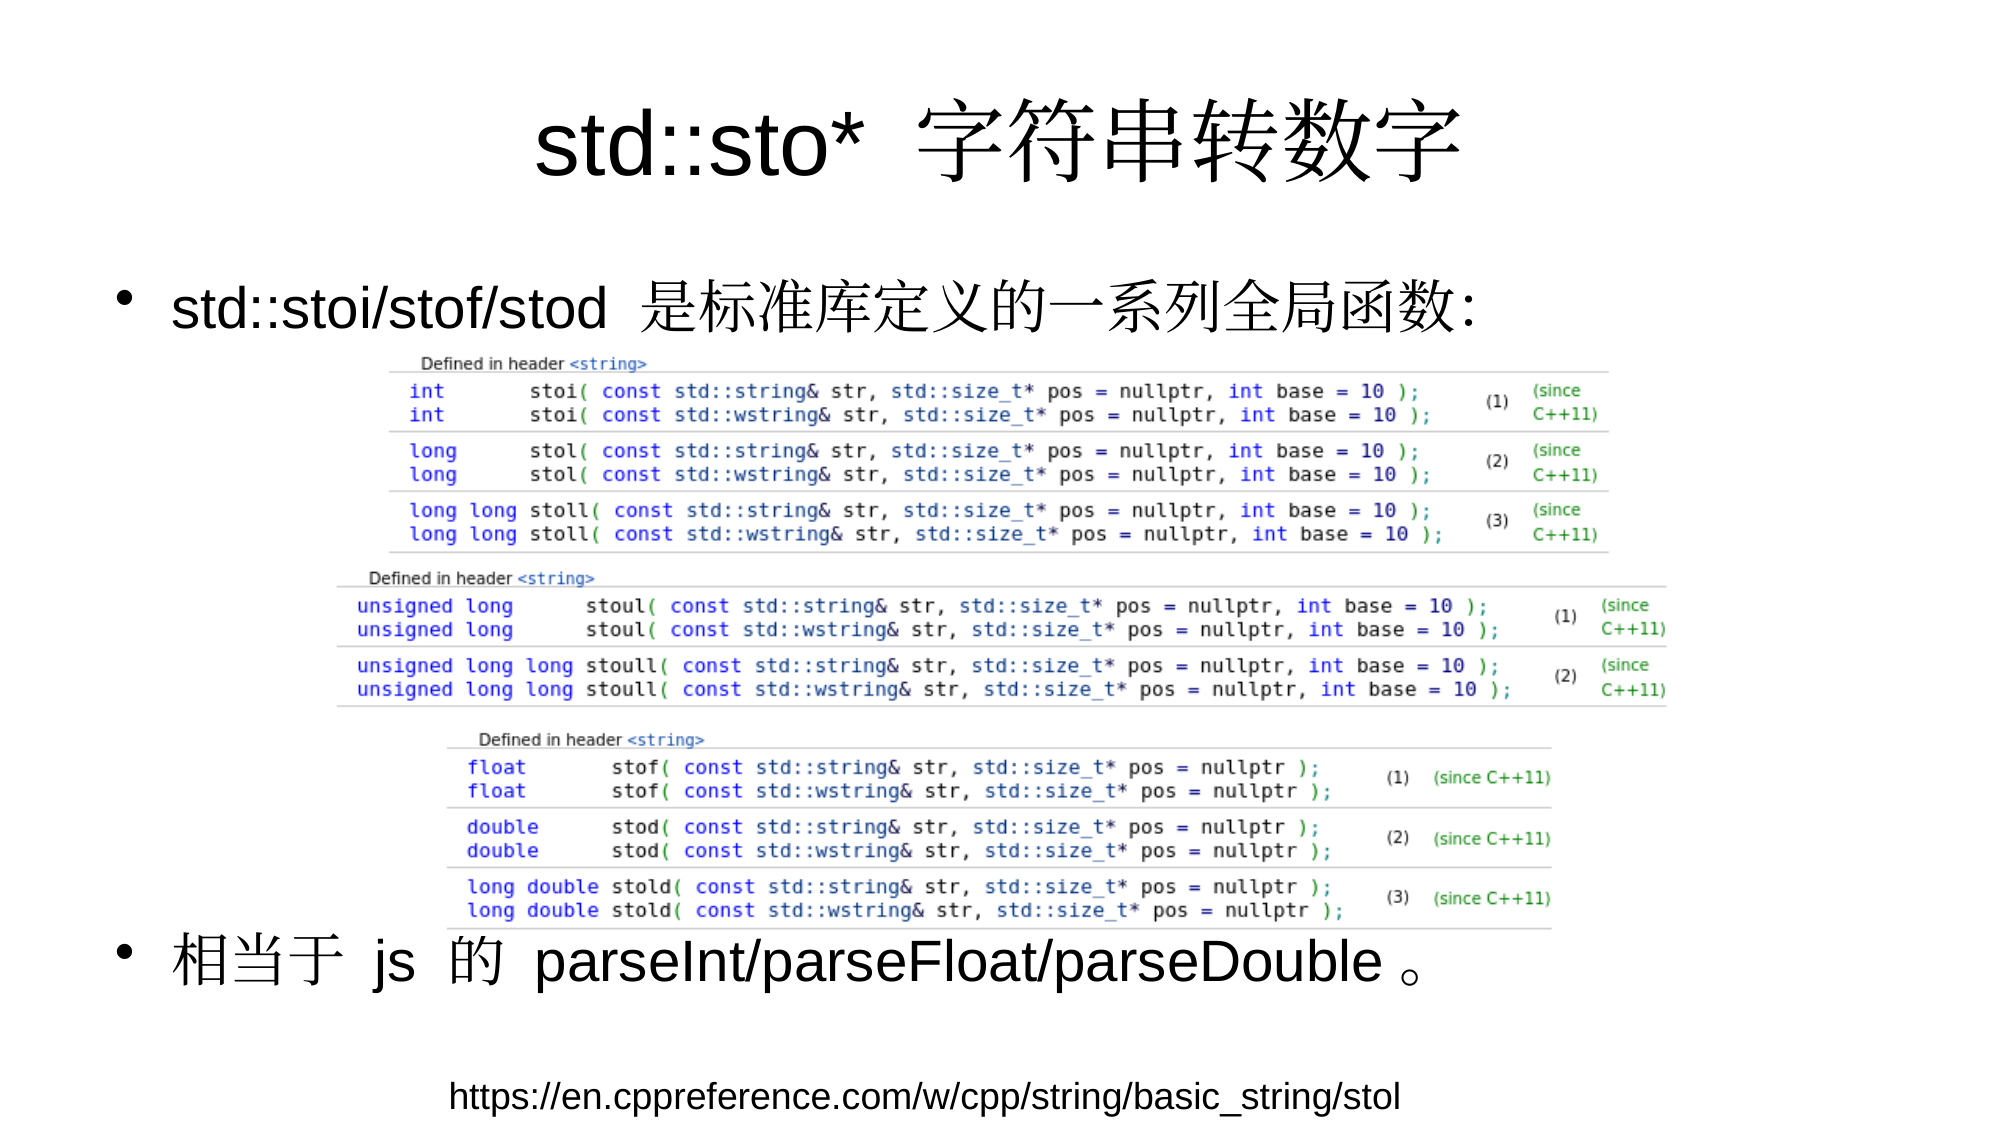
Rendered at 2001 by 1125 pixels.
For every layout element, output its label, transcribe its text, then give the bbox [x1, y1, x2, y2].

list std::stoi/stof/stod 是标准库定义的一系列全局函数： 相当于 js 的 parseInt/parseFloat/parseDouble。 [99, 262, 1901, 1006]
text_box https://en.cppreference.com/w/cpp/string/basic_string/stol [433, 1064, 1566, 1125]
title std::sto* 字符串转数字 [99, 44, 1901, 233]
picture [444, 724, 1566, 936]
picture [334, 348, 1676, 715]
